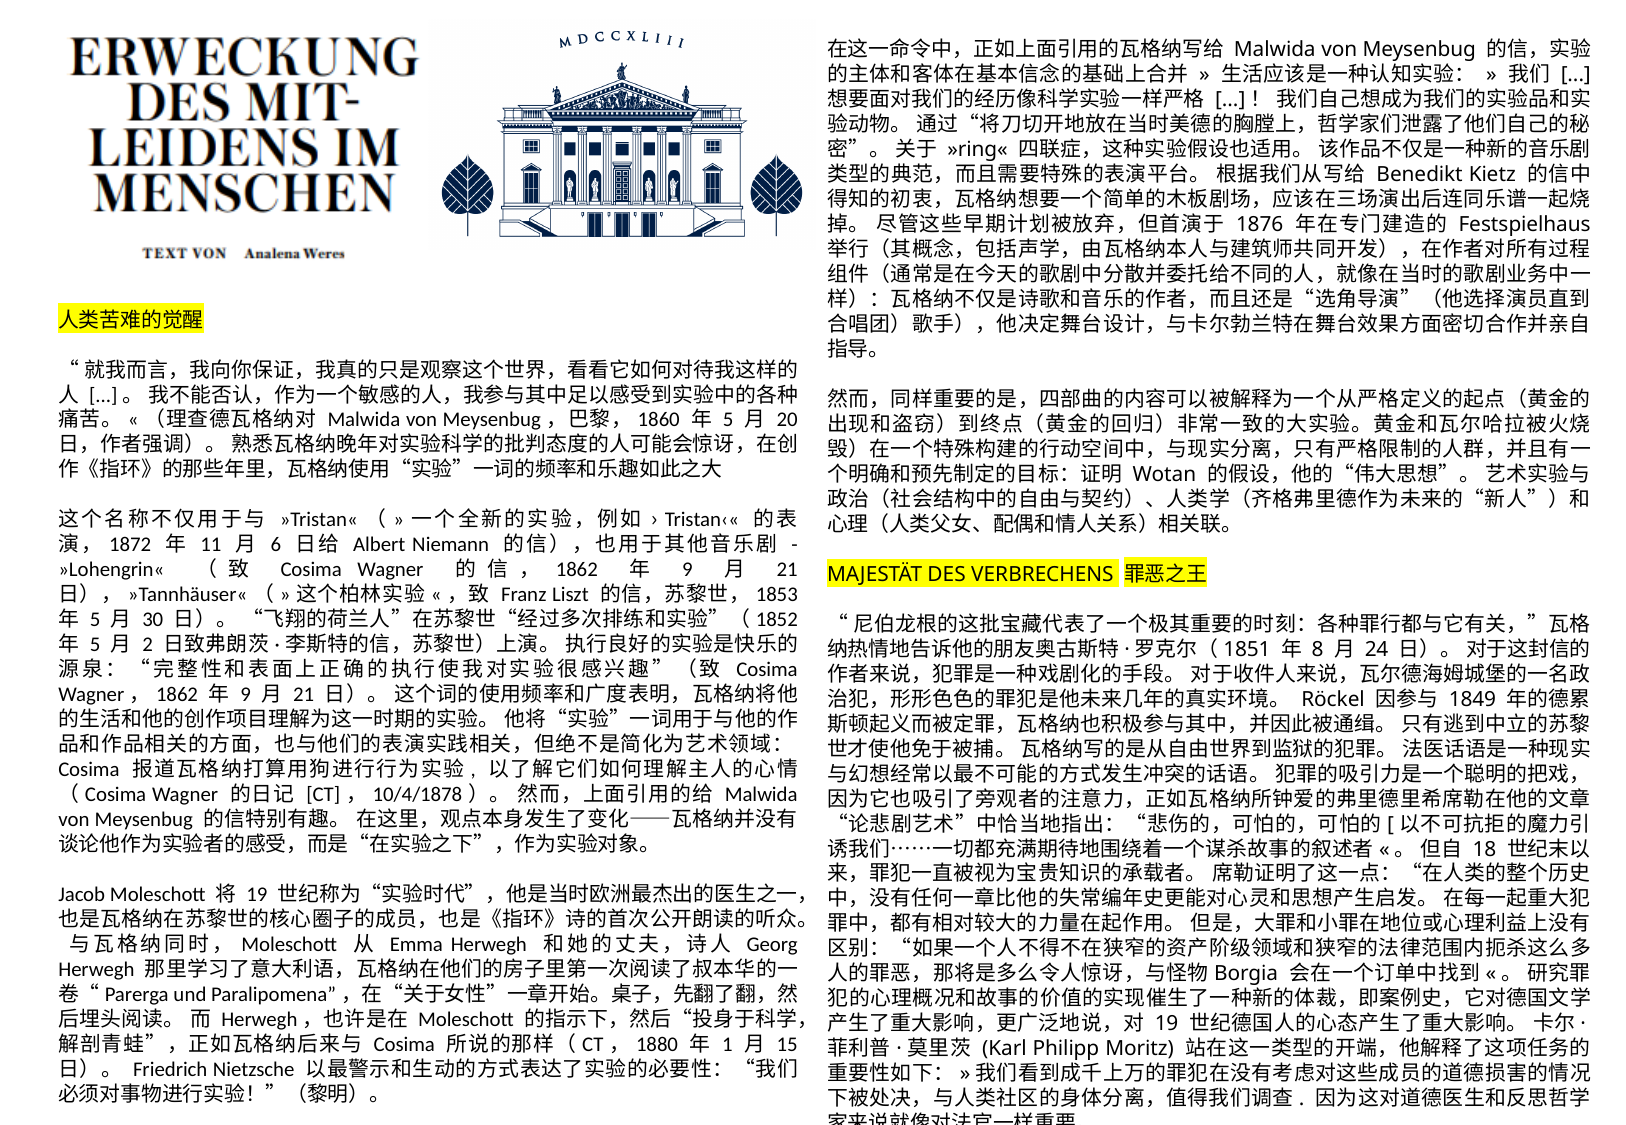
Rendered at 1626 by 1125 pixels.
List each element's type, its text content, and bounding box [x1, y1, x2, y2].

picture [39, 19, 816, 271]
text_box 在这一命令中，正如上面引用的瓦格纳写给 Malwida von Meysenbug 的信，实验的主体和客体在基本信念的基础上合并 » 生活应该是一种认知实验： » 我们 [...] 想要面对我们的经历像科学实验一样严格 [...]！ 我们自己想成为我们的实验品和实验动物。 通过“将刀切开地放在当时美德的胸膛上，哲学家们泄露了他们自己的秘密”。 关于 »ring« 四联症，这种实验假设也适用。 该作品不仅是一种新的音乐剧类型的典范，而且需要特殊的表演平台。 根据我们从写给 Benedikt Kietz 的信中得知的初衷，瓦格纳想要一个简单的木板剧场，应该在三场演出后连同乐谱一起烧掉。 尽管这些早期计划被放弃，但首演于 1876 年在专门建造的 Festspielhaus 举行（其概念，包括声学，由瓦格纳本人与建筑师共同开发），在作者对所有过程组件（通常是在今天的歌剧中分散并委托给不同的人，就像在当时的歌剧业务中一样）：瓦格纳不仅是诗歌和音乐的作者，而且还是“选角导演”（他选择演员直到合唱团）歌手），他决定舞台设计，与卡尔勃兰特在舞台效果方面密切合作并亲自指导。 然而，同样重要的是，四部曲的内容可以被解释为一个从严格定义的起点（黄金的出现和盗窃）到终点（黄金的回归）非常一致的大实验。黄金和瓦尔哈拉被火烧毁）在一个特殊构建的行动空间中，与现实分离，只有严格限制的人群，并且有一个明确和预先制定的目标：证明 Wotan 的假设，他的“伟大思想”。 艺术实验与政治（社会结构中的自由与契约）、人类学（齐格弗里德作为未来的“新人”）和心理（人类父女、配偶和情人关系）相关联。 MAJESTÄT DES VERBRECHENS 罪恶之王 “尼伯龙根的这批宝藏代表了一个极其重要的时刻：各种罪行都与它有关，”瓦格纳热情地告诉他的朋友奥古斯特·罗克尔（1851 年 8 月 24 日）。 对于这封信的作者来说，犯罪是一种戏剧化的手段。 对于收件人来说，瓦尔德海姆城堡的一名政治犯，形形色色的罪犯是他未来几年的真实环境。 Röckel 因参与 1849 年的德累斯顿起义而被定罪，瓦格纳也积极参与其中，并因此被通缉。 只有逃到中立的苏黎世才使他免于被捕。 瓦格纳写的是从自由世界到监狱的犯罪。 法医话语是一种现实与幻想经常以最不可能的方式发生冲突的话语。 犯罪的吸引力是一个聪明的把戏，因为它也吸引了旁观者的注意力，正如瓦格纳所钟爱的弗里德里希席勒在他的文章“论悲剧艺术”中恰当地指出：“悲伤的，可怕的，可怕的[以不可抗拒的魔力引诱我们……一切都充满期待地围绕着一个谋杀故事的叙述者«。 但自 18 世纪末以来，罪犯一直被视为宝贵知识的承载者。 席勒证明了这一点：“在人类的整个历史中，没有任何一章比他的失常编年史更能对心灵和思想产生启发。 在每一起重大犯罪中，都有相对较大的力量在起作用。 但是，大罪和小罪在地位或心理利益上没有区别：“如果一个人不得不在狭窄的资产阶级领域和狭窄的法律范围内扼杀这么多人的罪恶，那将是多么令人惊讶，与怪物Borgia 会在一个订单中找到«。 研究罪犯​​的心理概况和故事的价值的实现催生了一种新的体裁，即案例史，它对德国文学产生了重大影响，更广泛地说，对 19 世纪德国人的心态产生了重大影响。 卡尔·菲利普·莫里茨 (Karl Philipp Moritz) 站在这一类型的开端，他解释了这项任务的重要性如下：»我们看到成千上万的罪犯在没有考虑对这些成员的道德损害的情况下被处决，与人类社区的身体分离，值得我们调查. 因为这对道德医生和反思哲学家来说就像对法官一样重要。 [812, 28, 1606, 1125]
text_box 人类苦难的觉醒 “就我而言，我向你保证，我真的只是观察这个世界，看看它如何对待我这样的人 [...]。 我不能否认，作为一个敏感的人，我参与其中足以感受到实验中的各种痛苦。«（理查德瓦格纳对 Malwida von Meysenbug，巴黎，1860 年 5 月 20 日，作者强调）。 熟悉瓦格纳晚年对实验科学的批判态度的人可能会惊讶，在创作《指环》的那些年里，瓦格纳使用“实验”一词的频率和乐趣如此之大 这个名称不仅用于与 »Tristan«（»一个全新的实验，例如 ›Tristan‹« 的表演，1872 年 11 月 6 日给 Albert Niemann 的信），也用于其他音乐剧 - »Lohengrin« （致 Cosima Wagner 的信，1862 年 9 月 21 日），»Tannhäuser«（»这个柏林实验«，致 Franz Liszt 的信，苏黎世，1853 年 5 月 30 日）。 “飞翔的荷兰人”在苏黎世“经过多次排练和实验”（1852 年 5 月 2 日致弗朗茨·李斯特的信，苏黎世）上演。 执行良好的实验是快乐的源泉：“完整性和表面上正确的执行使我对实验很感兴趣”（致 Cosima Wagner，1862 年 9 月 21 日）。 这个词的使用频率和广度表明，瓦格纳将他的生活和他的创作项目理解为这一时期的实验。 他将“实验”一词用于与他的作品和作品相关的方面，也与他们的表演实践相关，但绝不是简化为艺术领域：Cosima 报道瓦格纳打算用狗进行行为实验, 以了解它们如何理解主人的心情（Cosima Wagner 的日记 [CT]，10/4/1878）。 然而，上面引用的给 Malwida von Meysenbug 的信特别有趣。 在这里，观点本身发生了变化——瓦格纳并没有谈论他作为实验者的感受，而是“在实验之下”，作为实验对象。 Jacob Moleschott 将 19 世纪称为“实验时代”，他是当时欧洲最杰出的医生之一，也是瓦格纳在苏黎世的核心圈子的成员，也是《指环》诗的首次公开朗读的听众。 与瓦格纳同时，Moleschott 从 Emma Herwegh 和她的丈夫，诗人 Georg Herwegh 那里学习了意大利语，瓦格纳在他们的房子里第一次阅读了叔本华的一卷“Parerga und Paralipomena”，在“关于女性”一章开始。桌子，先翻了翻，然后埋头阅读。 而 Herwegh，也许是在 Moleschott 的指示下，然后“投身于科学，解剖青蛙”，正如瓦格纳后来与 Cosima 所说的那样（CT，1880 年 1 月 15 日）。 Friedrich Nietzsche 以最警示和生动的方式表达了实验的必要性：“我们必须对事物进行实验！”（黎明）。 [43, 298, 812, 1113]
